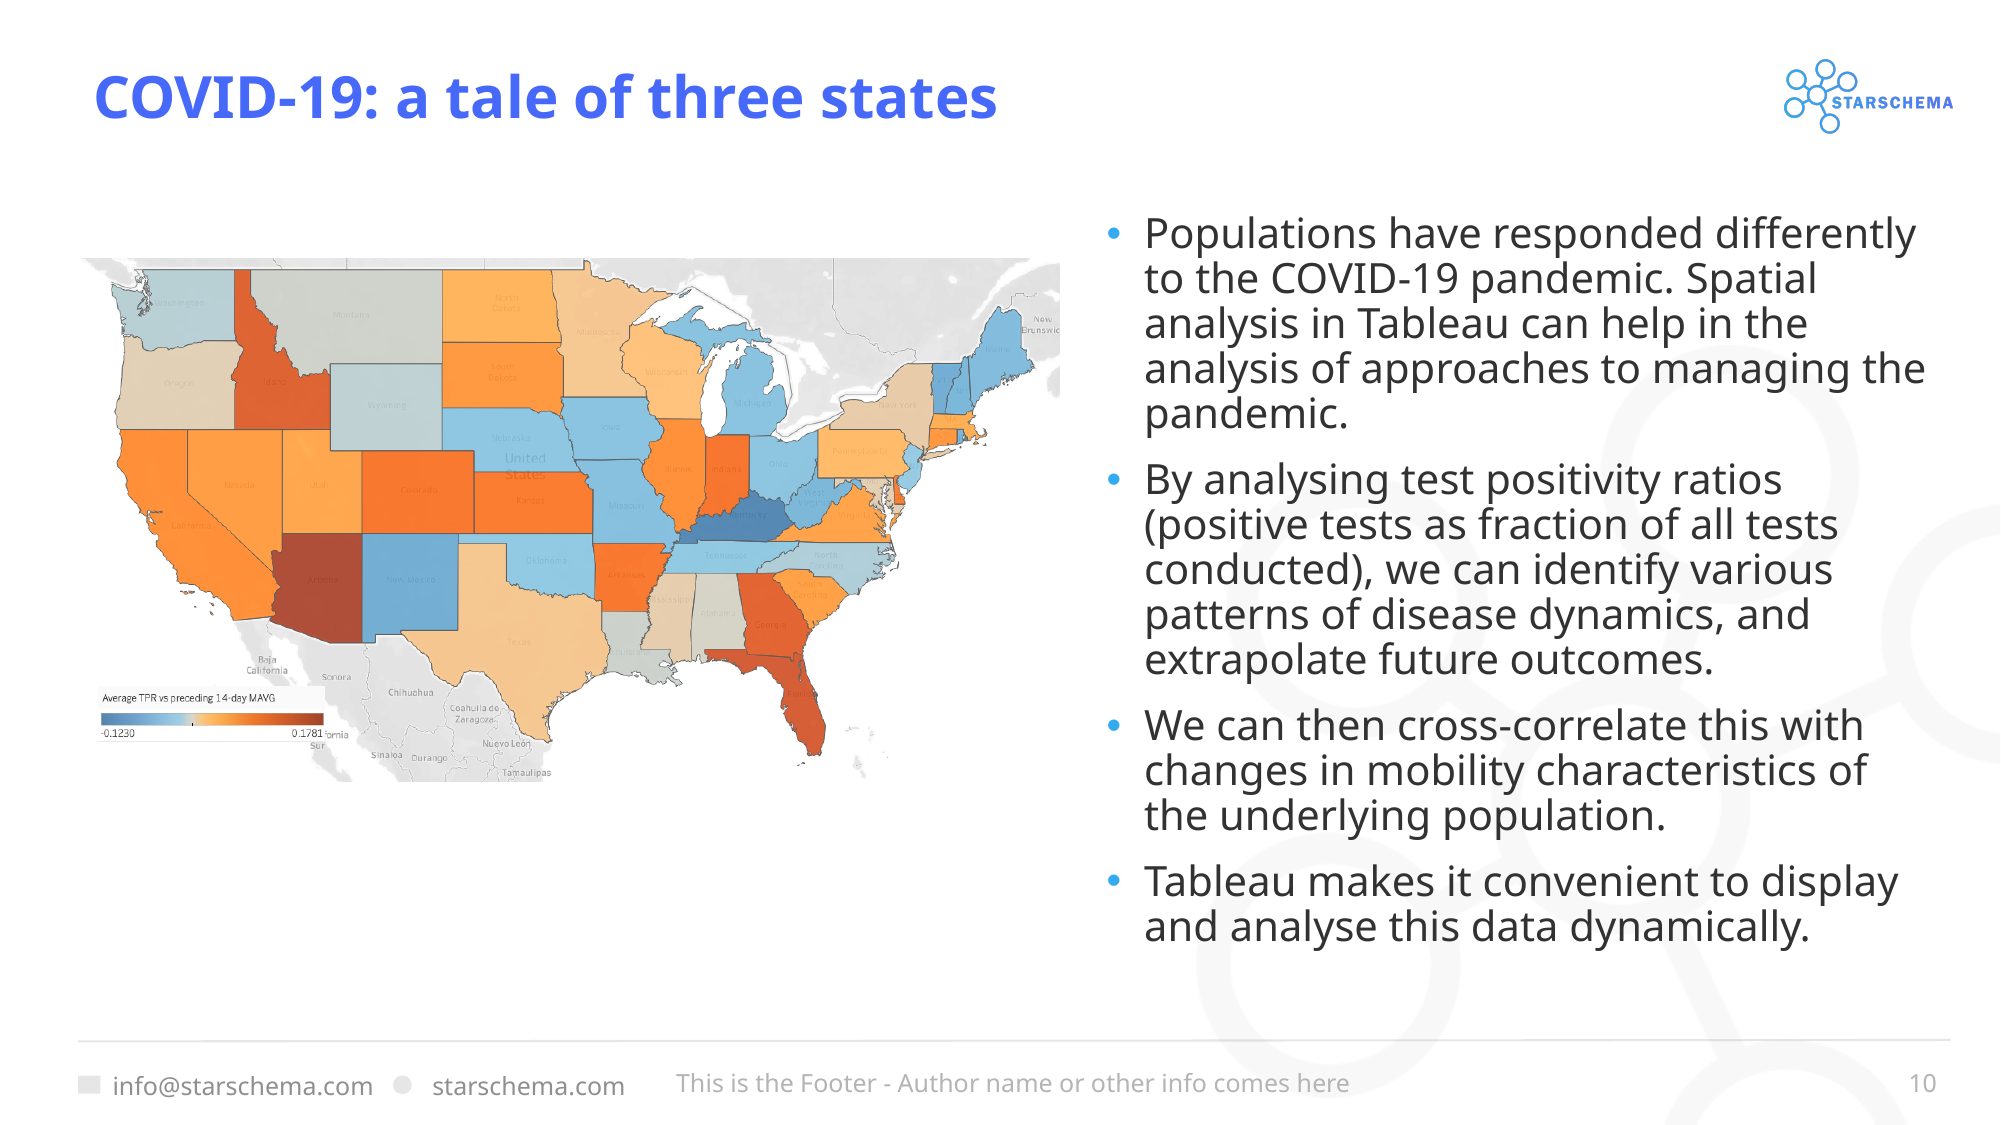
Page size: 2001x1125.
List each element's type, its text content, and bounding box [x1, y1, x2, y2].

picture [77, 258, 1060, 782]
title COVID-19: a tale of three states [78, 59, 1755, 140]
slide_number 10 [1772, 1062, 1953, 1107]
picture [1784, 59, 1953, 134]
list Populations have responded differently to the COVID-19 pandemic. Spatial analysis in Tableau can help in the analysis of approaches to managing the pandemic. By analysing test positivity ratios (positive tests as fraction of all tests conducted), we can identify various patterns of disease dynamics, and extrapolate future outcomes. We can then cross-correlate this with changes in mobility characteristics of the underlying population. Tableau makes it convenient to display and analyse this data dynamically. [1091, 205, 1953, 996]
footer This is the Footer - Author name or other info comes here [660, 1062, 1693, 1107]
